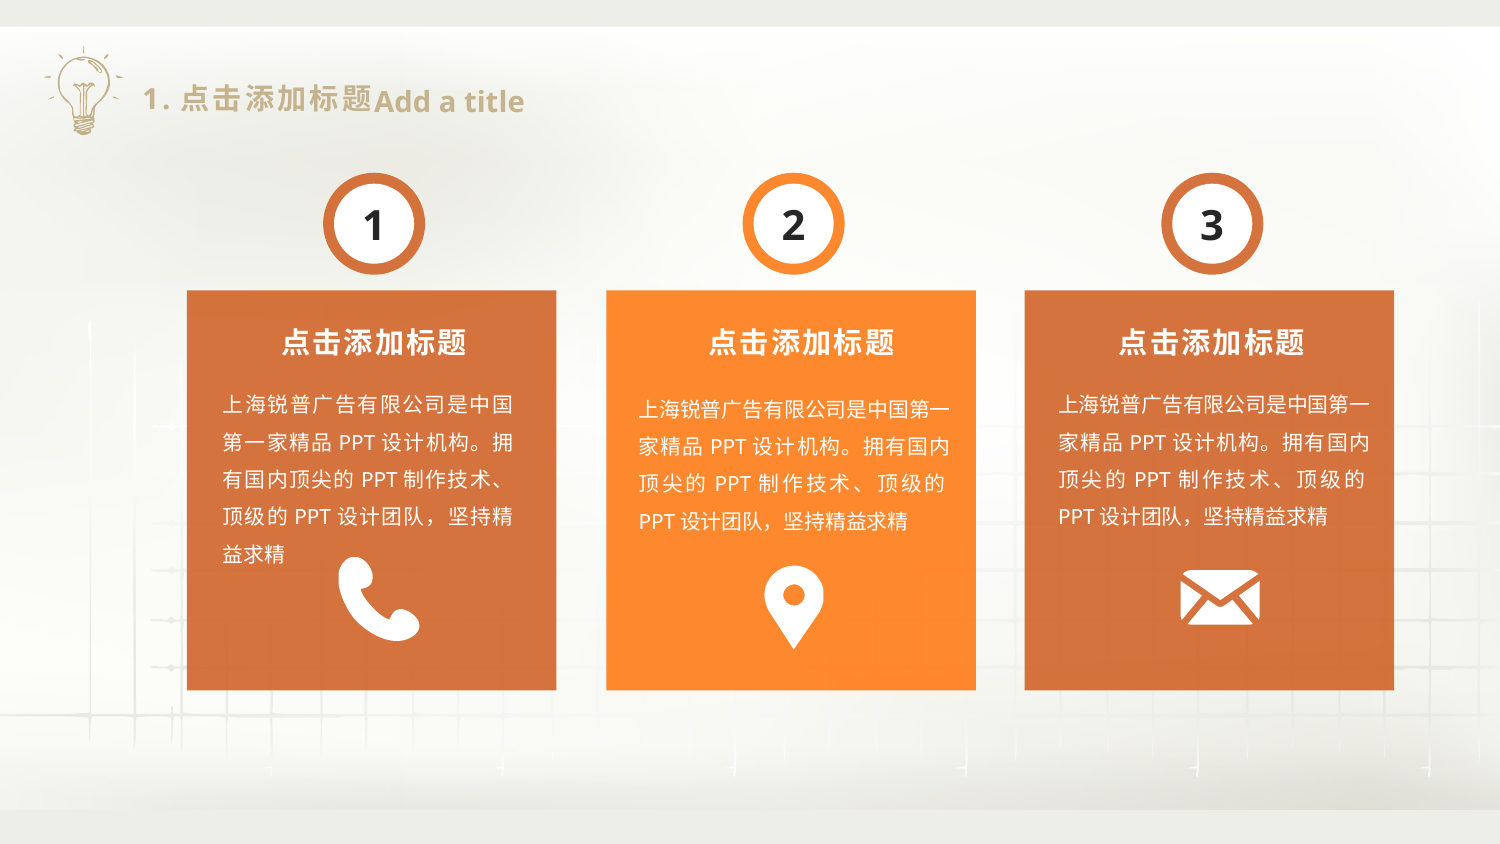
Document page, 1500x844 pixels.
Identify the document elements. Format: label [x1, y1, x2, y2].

text_box [186, 290, 557, 691]
text_box [606, 290, 976, 691]
text_box [323, 172, 426, 275]
text_box [742, 172, 845, 275]
text_box [42, 46, 557, 136]
text_box [1024, 290, 1395, 691]
text_box [1161, 172, 1264, 275]
